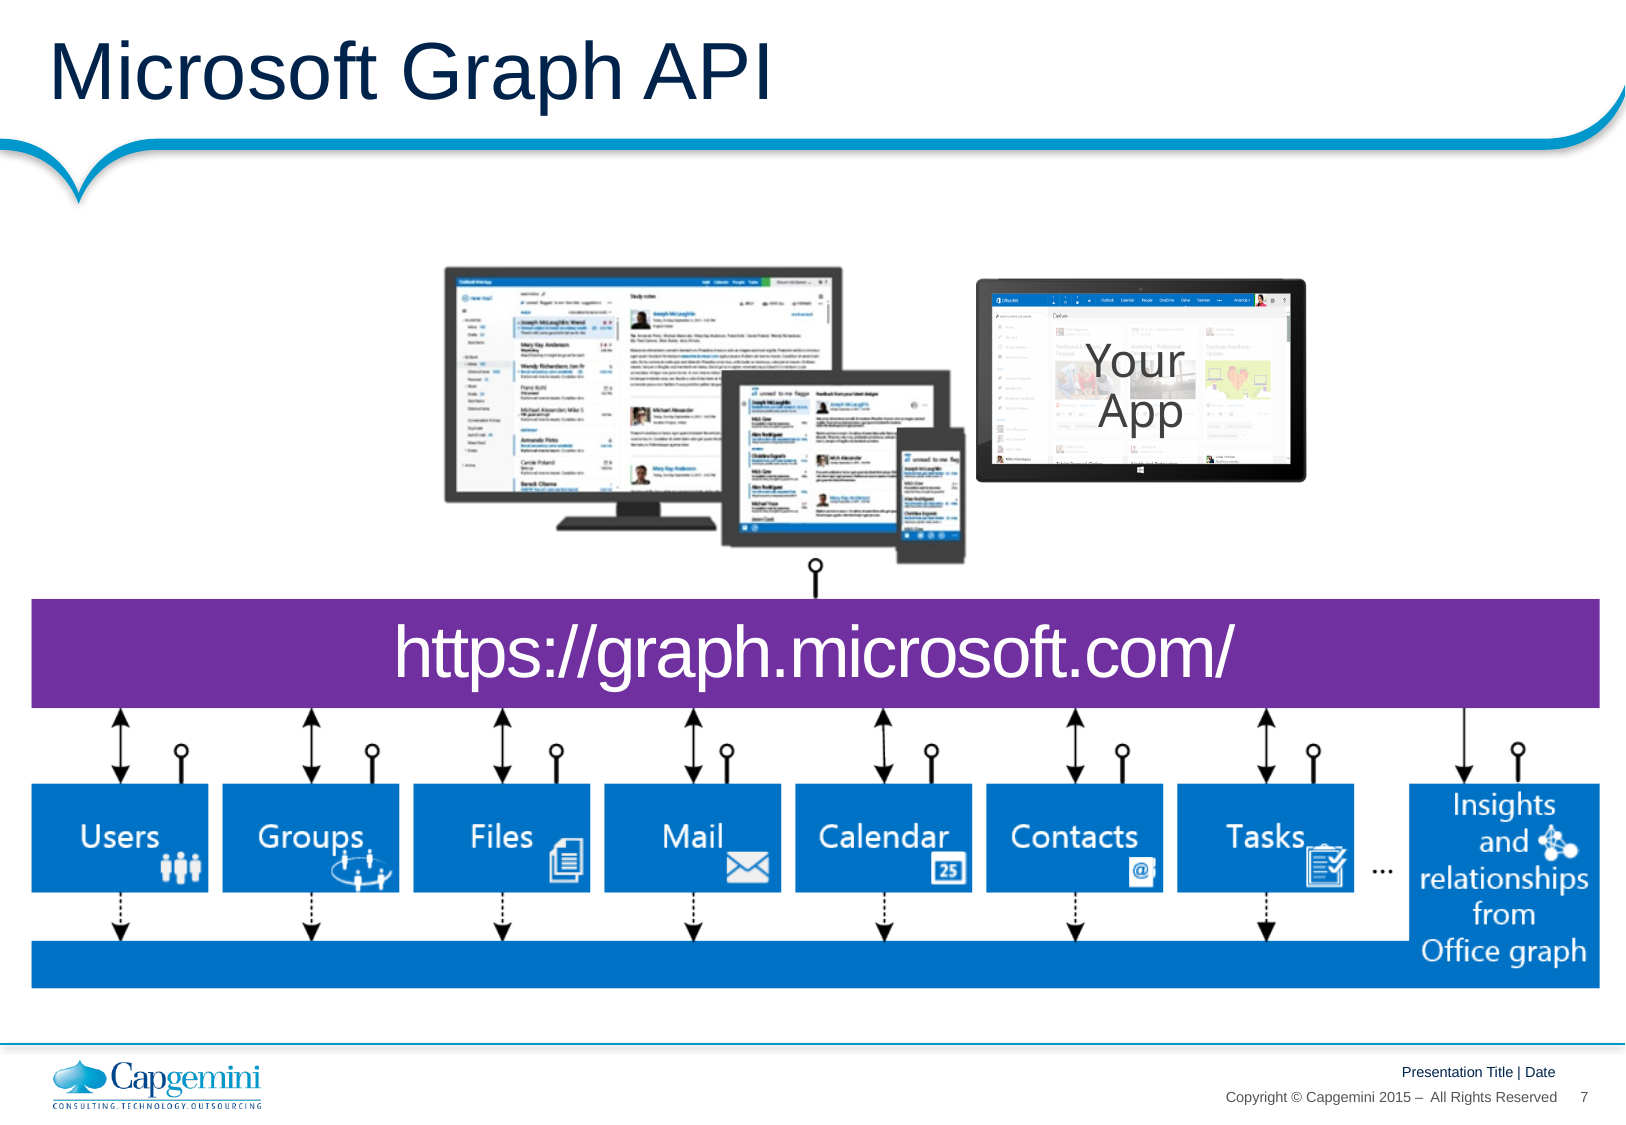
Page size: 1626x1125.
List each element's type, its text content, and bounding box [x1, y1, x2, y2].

picture [53, 1060, 261, 1109]
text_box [976, 278, 1307, 483]
title Microsoft Graph API [0, 0, 1625, 135]
picture [26, 257, 1611, 1001]
